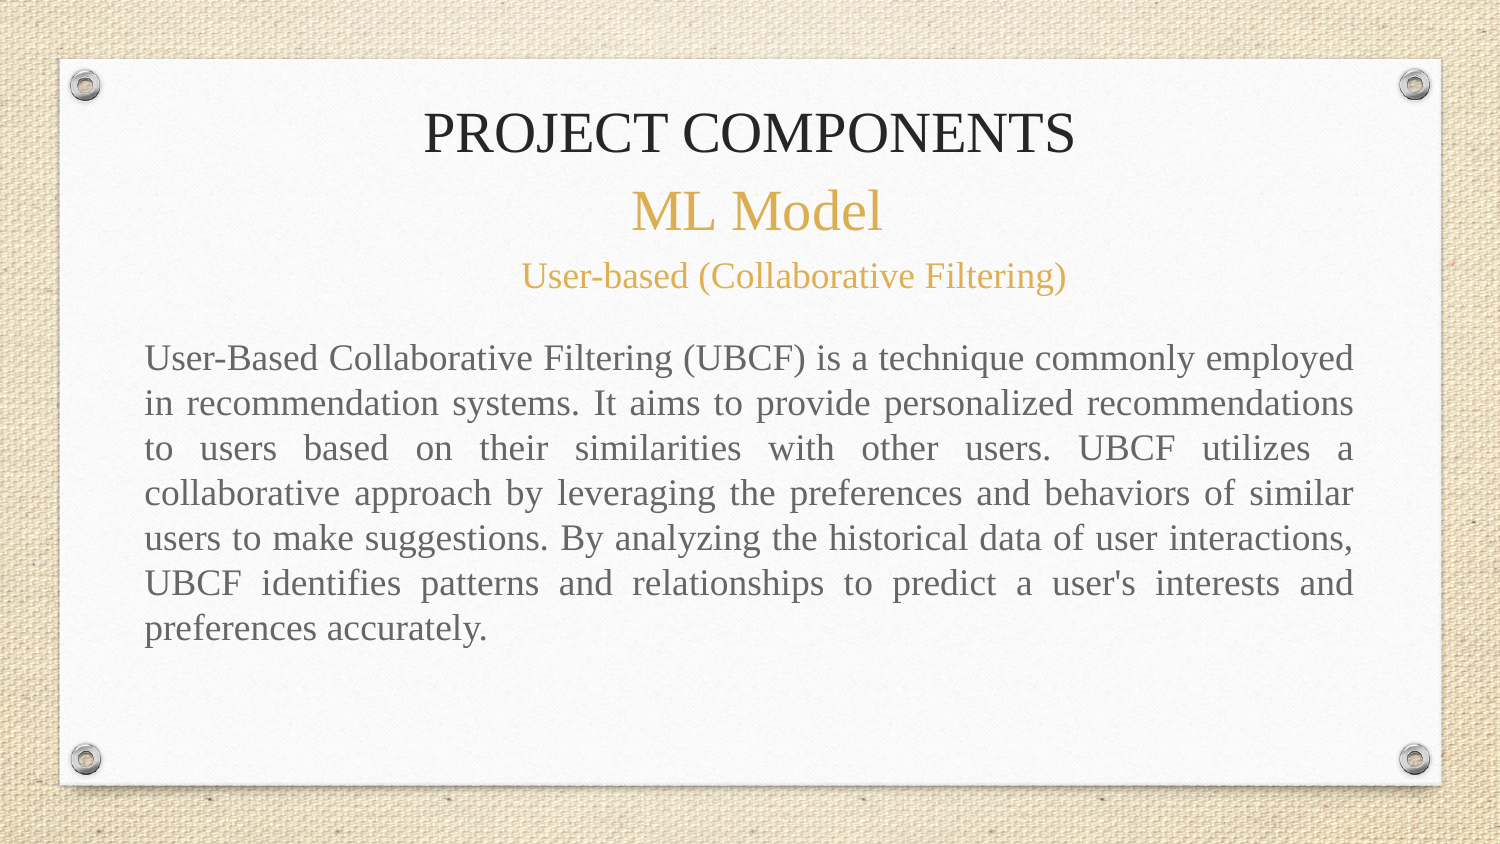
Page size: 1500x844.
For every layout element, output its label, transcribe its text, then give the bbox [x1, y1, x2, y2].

text_box User-Based Collaborative Filtering (UBCF) is a technique commonly employed in recommendation systems. It aims to provide personalized recommendations to users based on their similarities with other users. UBCF utilizes a collaborative approach by leveraging the preferences and behaviors of similar users to make suggestions. By analyzing the historical data of user interactions, UBCF identifies patterns and relationships to predict a user's interests and preferences accurately. [129, 325, 1371, 656]
list User-based (Collaborative Filtering) [351, 221, 1149, 325]
picture [0, 0, 1500, 844]
text_box ML Model [515, 164, 985, 250]
title PROJECT COMPONENTS [327, 93, 1173, 165]
